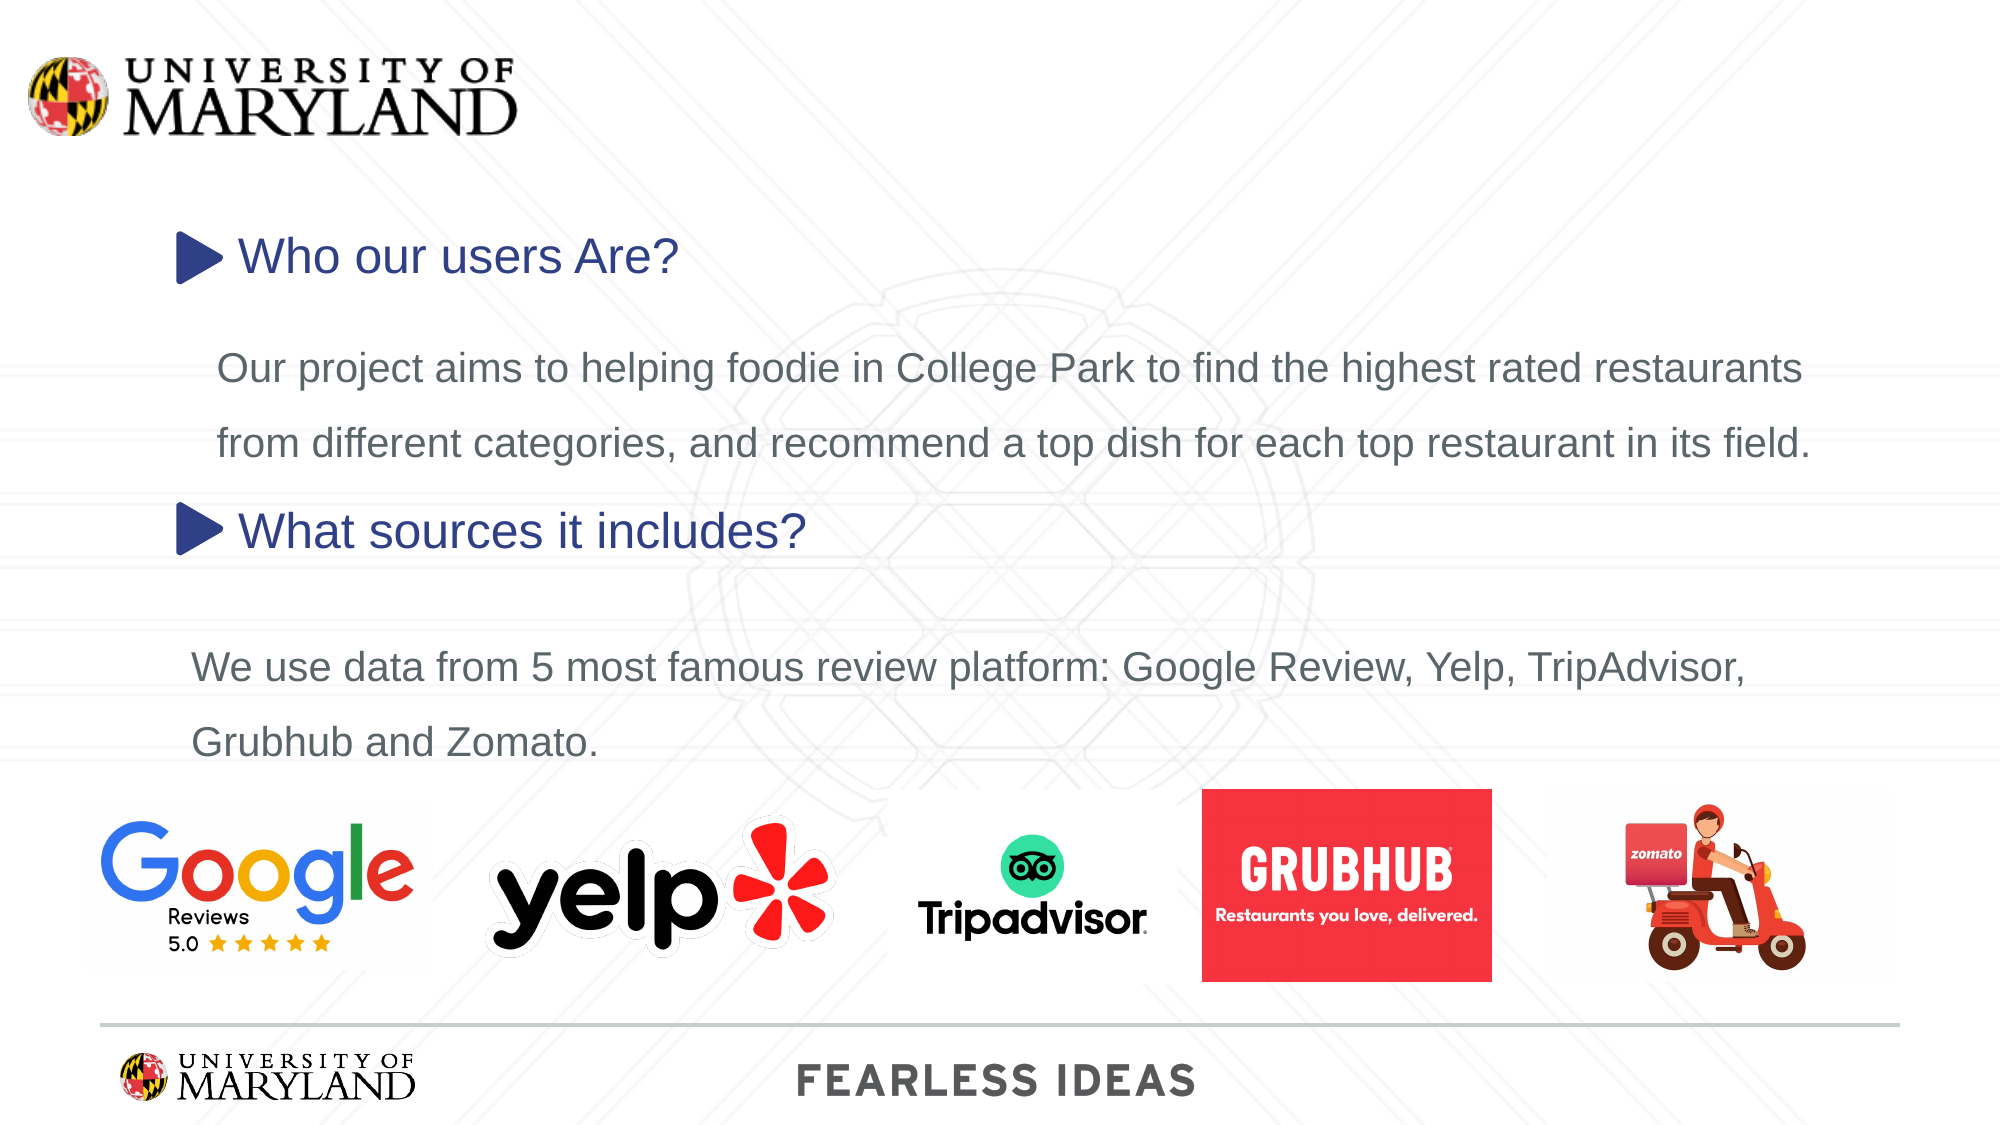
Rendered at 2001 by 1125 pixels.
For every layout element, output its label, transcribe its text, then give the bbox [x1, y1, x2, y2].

text_box Our project aims to helping foodie in College Park to find the highest rated restaurants from different categories, and recommend a top dish for each top restaurant in its field. [201, 308, 1850, 474]
text_box We use data from 5 most famous review platform: Google Review, Yelp, TripAdvisor, Grubhub and Zomato. [176, 607, 1824, 773]
text_box Who our users Are? [222, 216, 884, 308]
picture [485, 815, 836, 958]
picture [27, 56, 519, 136]
text_box [176, 231, 223, 285]
picture [783, 1049, 1209, 1111]
picture [1547, 788, 1890, 982]
picture [887, 789, 1177, 984]
picture [104, 1029, 438, 1123]
text_box [176, 502, 224, 556]
picture [82, 800, 434, 970]
picture [1202, 789, 1492, 983]
text_box What sources it includes? [223, 490, 1298, 566]
